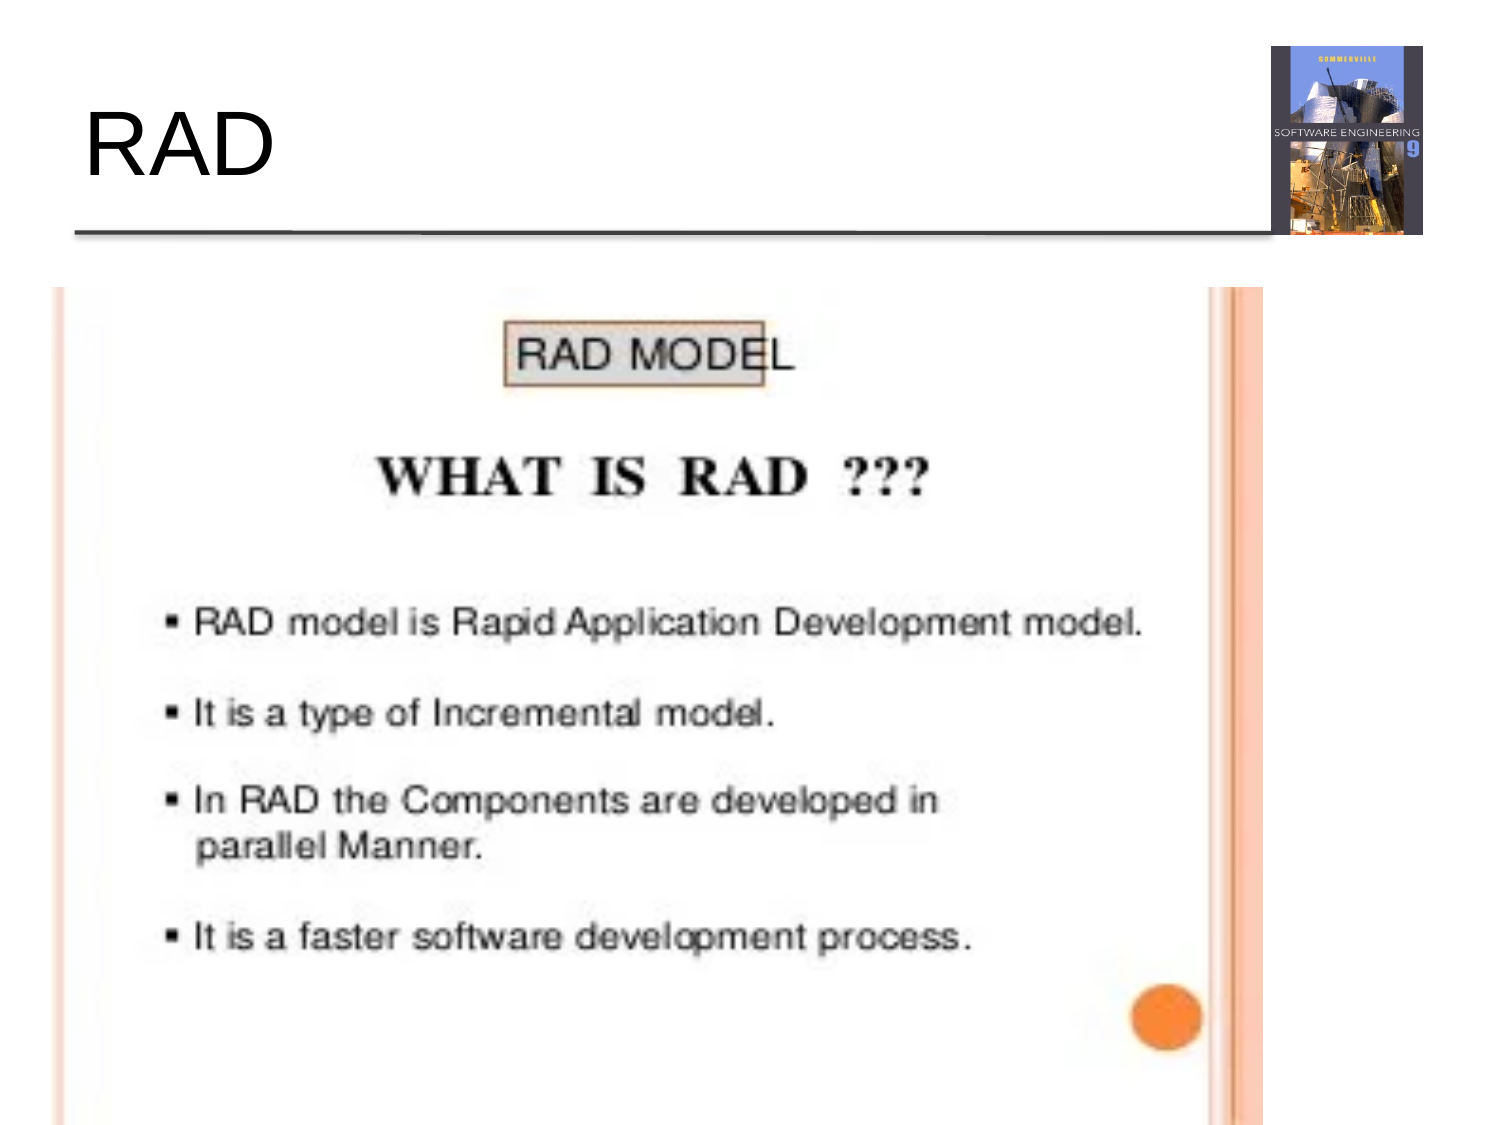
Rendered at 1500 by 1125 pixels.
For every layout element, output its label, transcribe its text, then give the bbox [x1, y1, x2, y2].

title RAD [74, 14, 1272, 263]
picture [1272, 46, 1423, 235]
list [49, 287, 1263, 1125]
